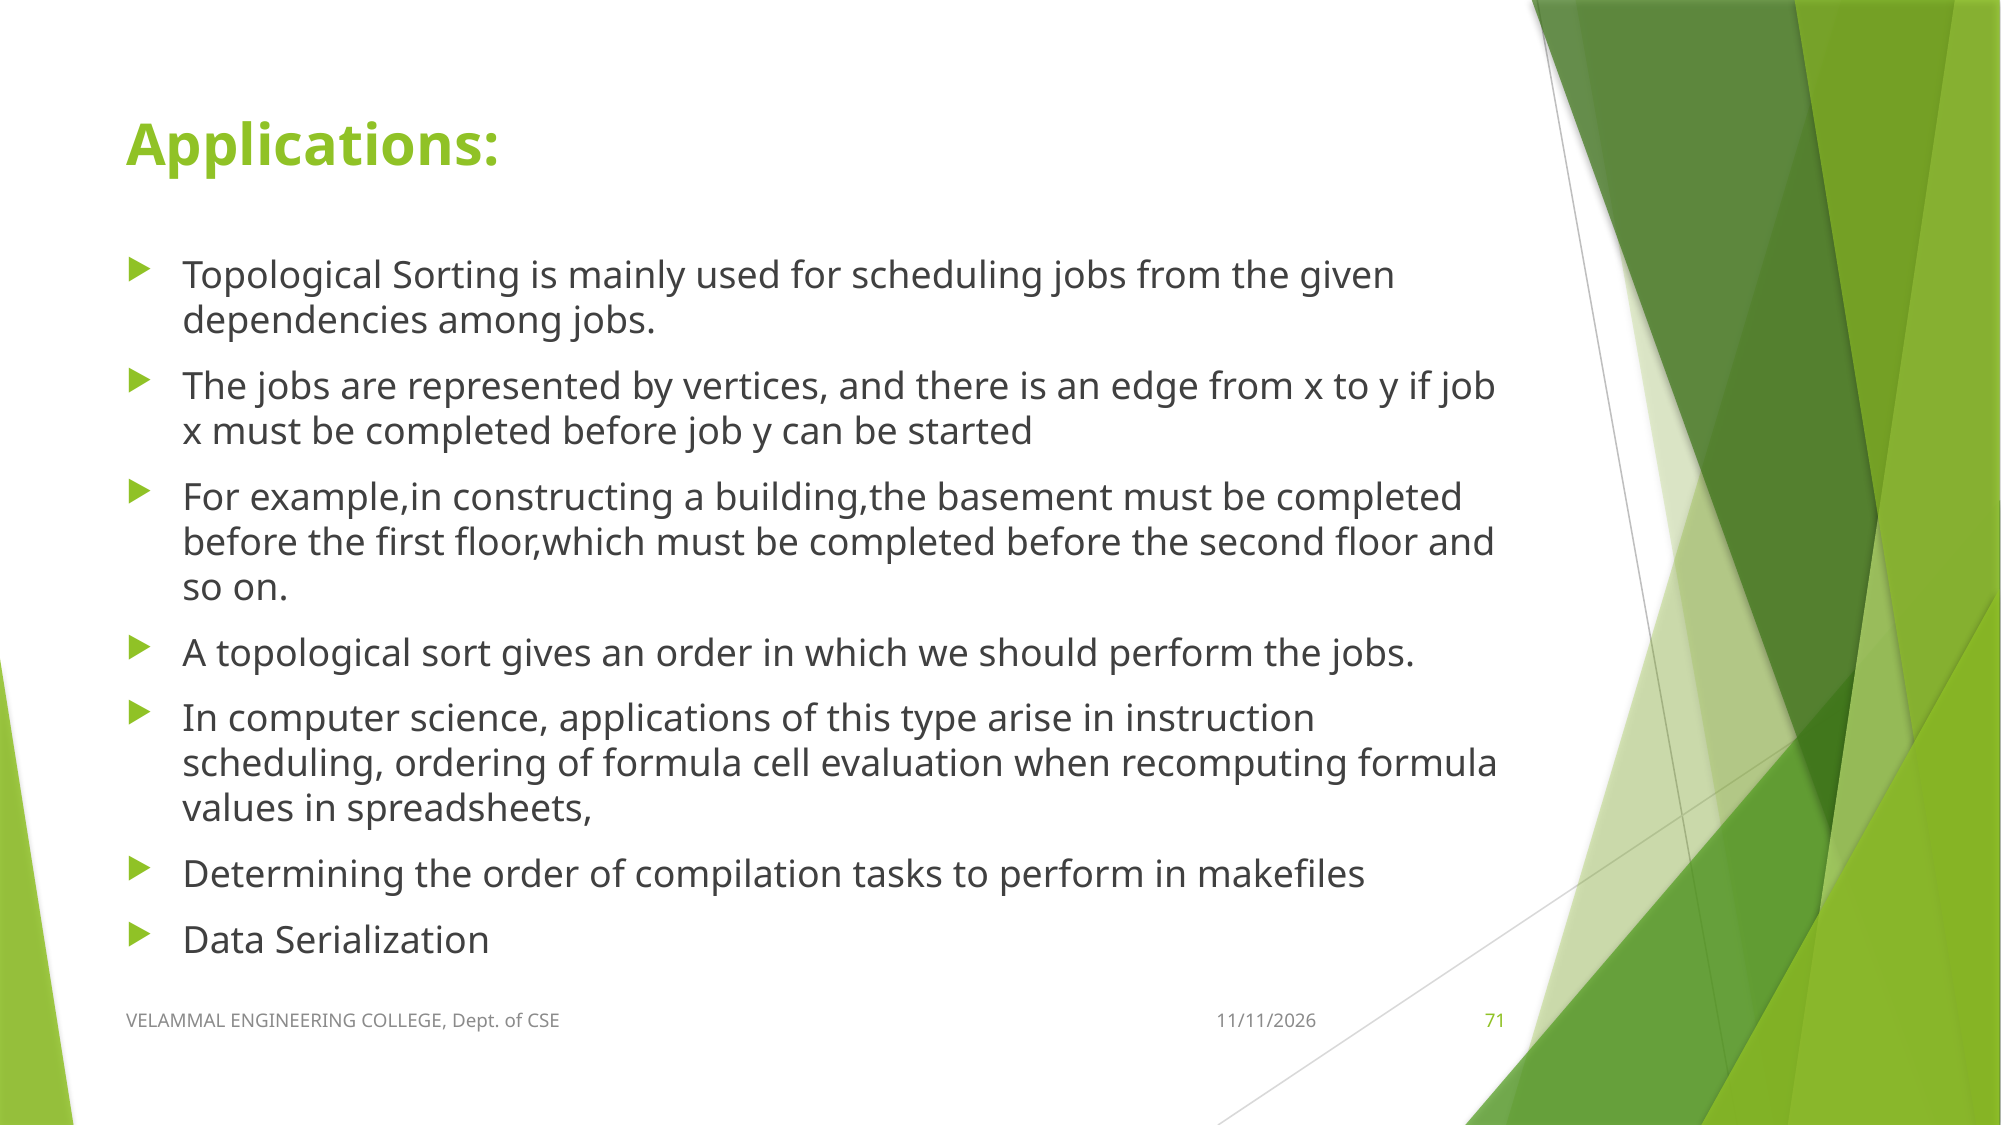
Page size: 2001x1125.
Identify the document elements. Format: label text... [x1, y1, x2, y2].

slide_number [1181, 991, 1332, 1051]
list Topological Sorting is mainly used for scheduling jobs from the given dependencies among jobs. The jobs are represented by vertices, and there is an edge from x to y if job x must be completed before job y can be started For example,in constructing a building,the basement must be completed before the first floor,which must be completed before the second floor and so on. A topological sort gives an order in which we should perform the jobs. In computer science, applications of this type arise in instruction scheduling, ordering of formula cell evaluation when recomputing formula values in spreadsheets, Determining the order of compilation tasks to perform in makefiles Data Serialization [111, 243, 1522, 991]
slide_number 71 [1409, 991, 1522, 1051]
title Applications: [111, 99, 1522, 185]
footer VELAMMAL ENGINEERING COLLEGE, Dept. of CSE [111, 991, 1145, 1051]
